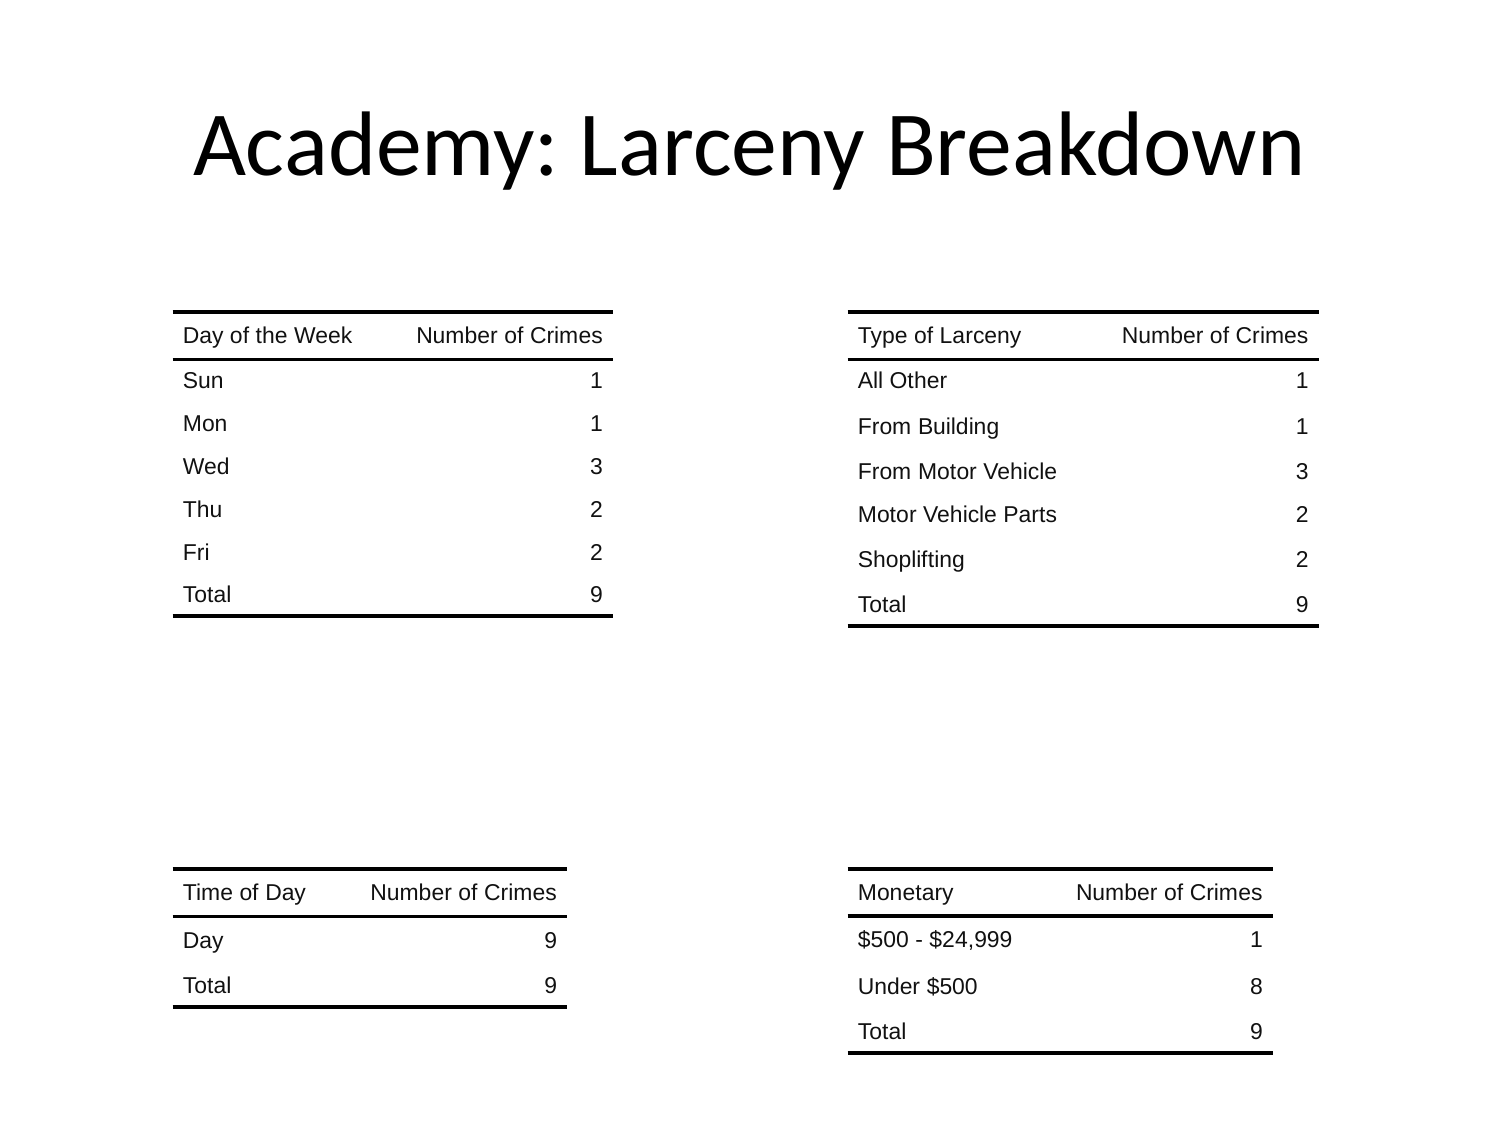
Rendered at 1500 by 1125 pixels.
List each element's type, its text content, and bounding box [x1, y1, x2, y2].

table_cell 9 [339, 918, 567, 964]
table_cell Total [173, 964, 339, 1005]
table_cell Shoplifting [848, 535, 1090, 583]
table_cell 8 [1044, 963, 1273, 1010]
table_header Day of the Week [173, 314, 385, 358]
table_cell 9 [339, 964, 567, 1005]
table_cell Total [848, 1010, 1044, 1051]
table_cell From Motor Vehicle [848, 450, 1090, 493]
table_cell Wed [173, 445, 385, 488]
table_cell 1 [385, 402, 613, 445]
table_cell Thu [173, 488, 385, 531]
table_cell All Other [848, 361, 1090, 402]
table_cell Under $500 [848, 963, 1044, 1010]
table_cell 9 [1090, 583, 1319, 624]
table_header Time of Day [173, 871, 339, 915]
table_cell 2 [1090, 493, 1319, 535]
table_cell 2 [1090, 535, 1319, 583]
table_cell 2 [385, 531, 613, 573]
table_header Monetary [848, 871, 1044, 914]
table_cell 3 [385, 445, 613, 488]
table_cell 9 [385, 573, 613, 614]
table_cell 1 [385, 361, 613, 402]
table_header Number of Crimes [1044, 871, 1273, 914]
table_cell 2 [385, 488, 613, 531]
table_header Number of Crimes [385, 314, 613, 358]
table_cell Total [173, 573, 385, 614]
table_cell 3 [1090, 450, 1319, 493]
table_cell Mon [173, 402, 385, 445]
table_cell Day [173, 918, 339, 964]
table_cell $500 - $24,999 [848, 918, 1044, 963]
table_cell 1 [1044, 918, 1273, 963]
table_header Number of Crimes [1090, 314, 1319, 358]
table_cell Total [848, 583, 1090, 624]
table_header Type of Larceny [848, 314, 1090, 358]
table_cell Motor Vehicle Parts [848, 493, 1090, 535]
table_cell From Building [848, 402, 1090, 450]
table_cell 9 [1044, 1010, 1273, 1051]
title Academy: Larceny Breakdown [75, 45, 1425, 233]
table_cell 1 [1090, 361, 1319, 402]
table_cell Fri [173, 531, 385, 573]
table_cell 1 [1090, 402, 1319, 450]
table_header Number of Crimes [339, 871, 567, 915]
table_cell Sun [173, 361, 385, 402]
